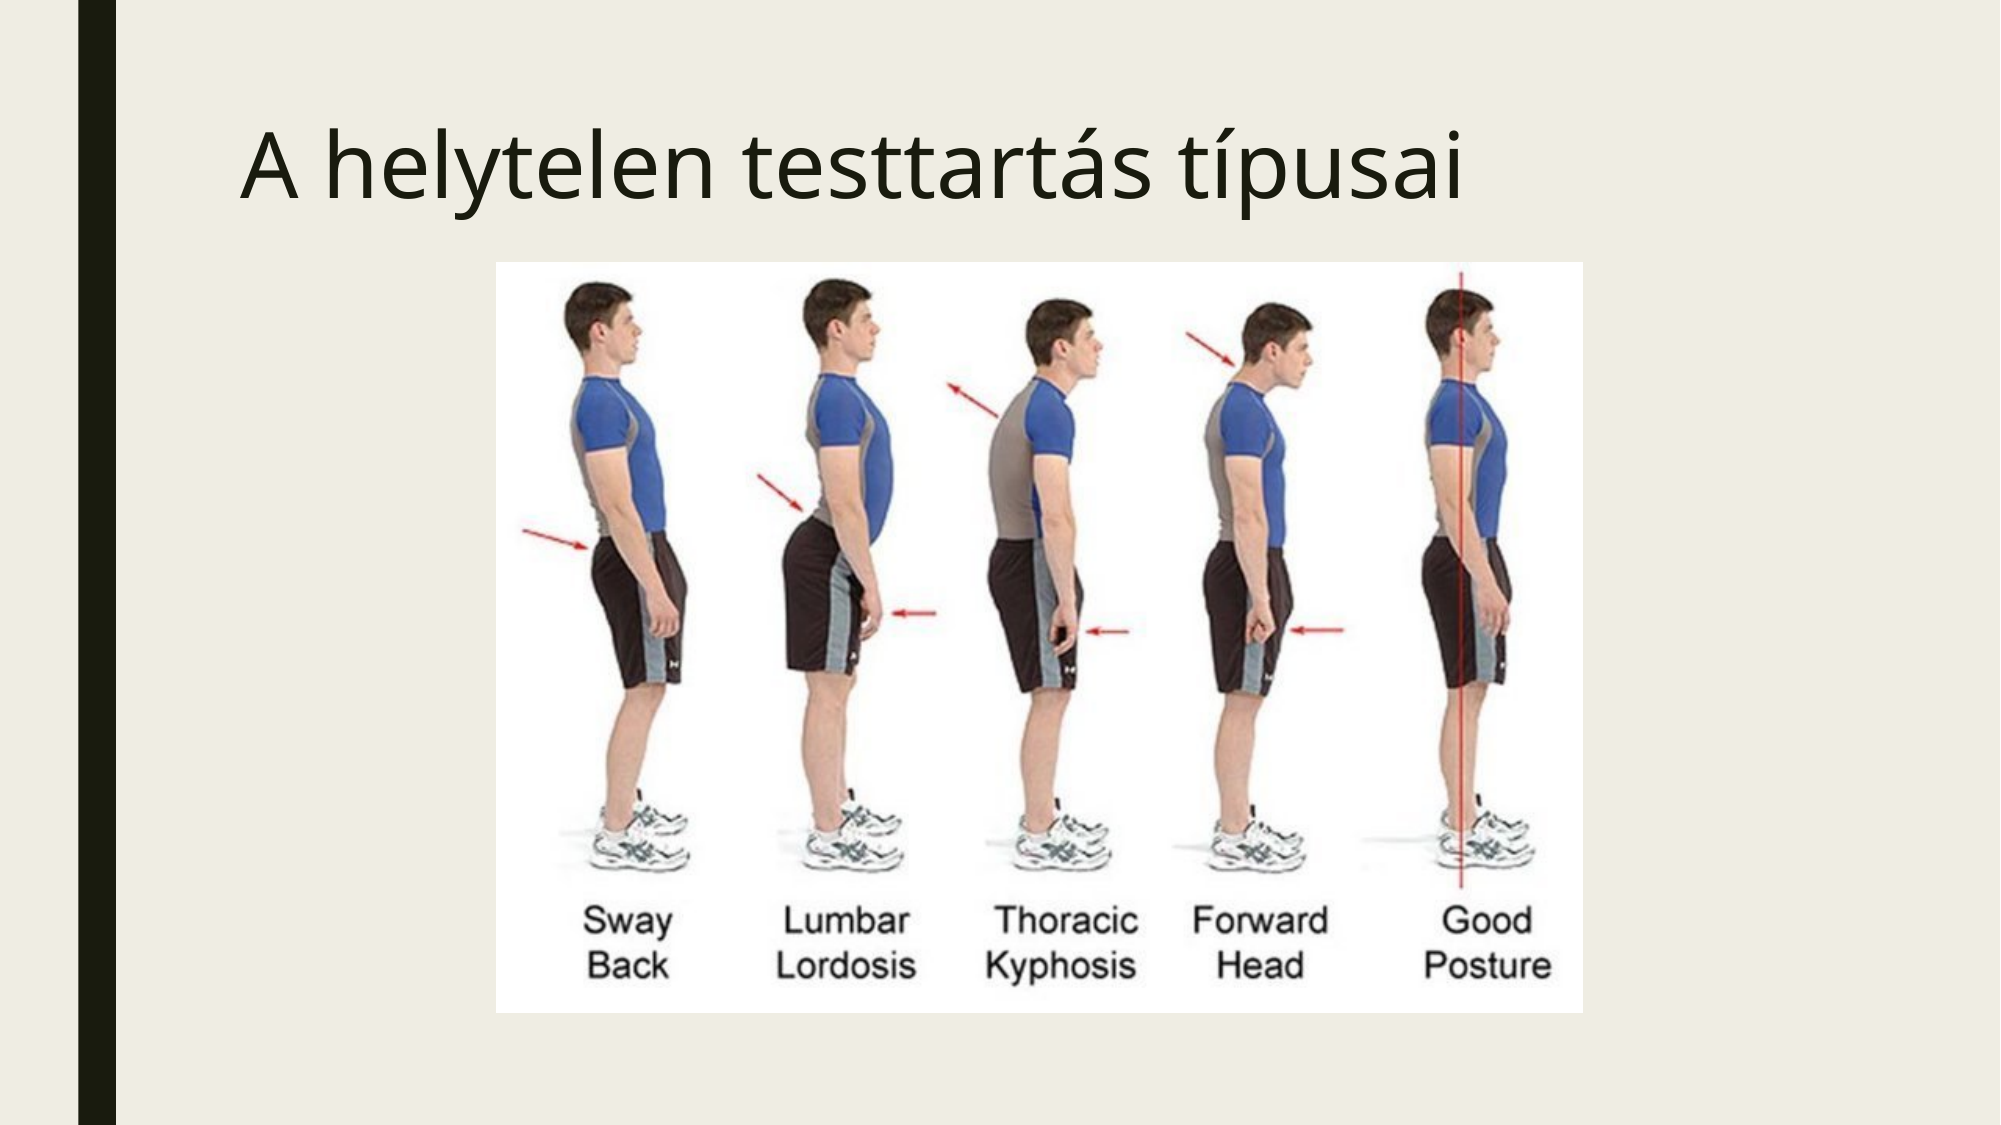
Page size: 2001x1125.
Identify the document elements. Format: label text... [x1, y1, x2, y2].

picture [496, 262, 1583, 1013]
title A helytelen testtartás típusai [225, 112, 1800, 357]
